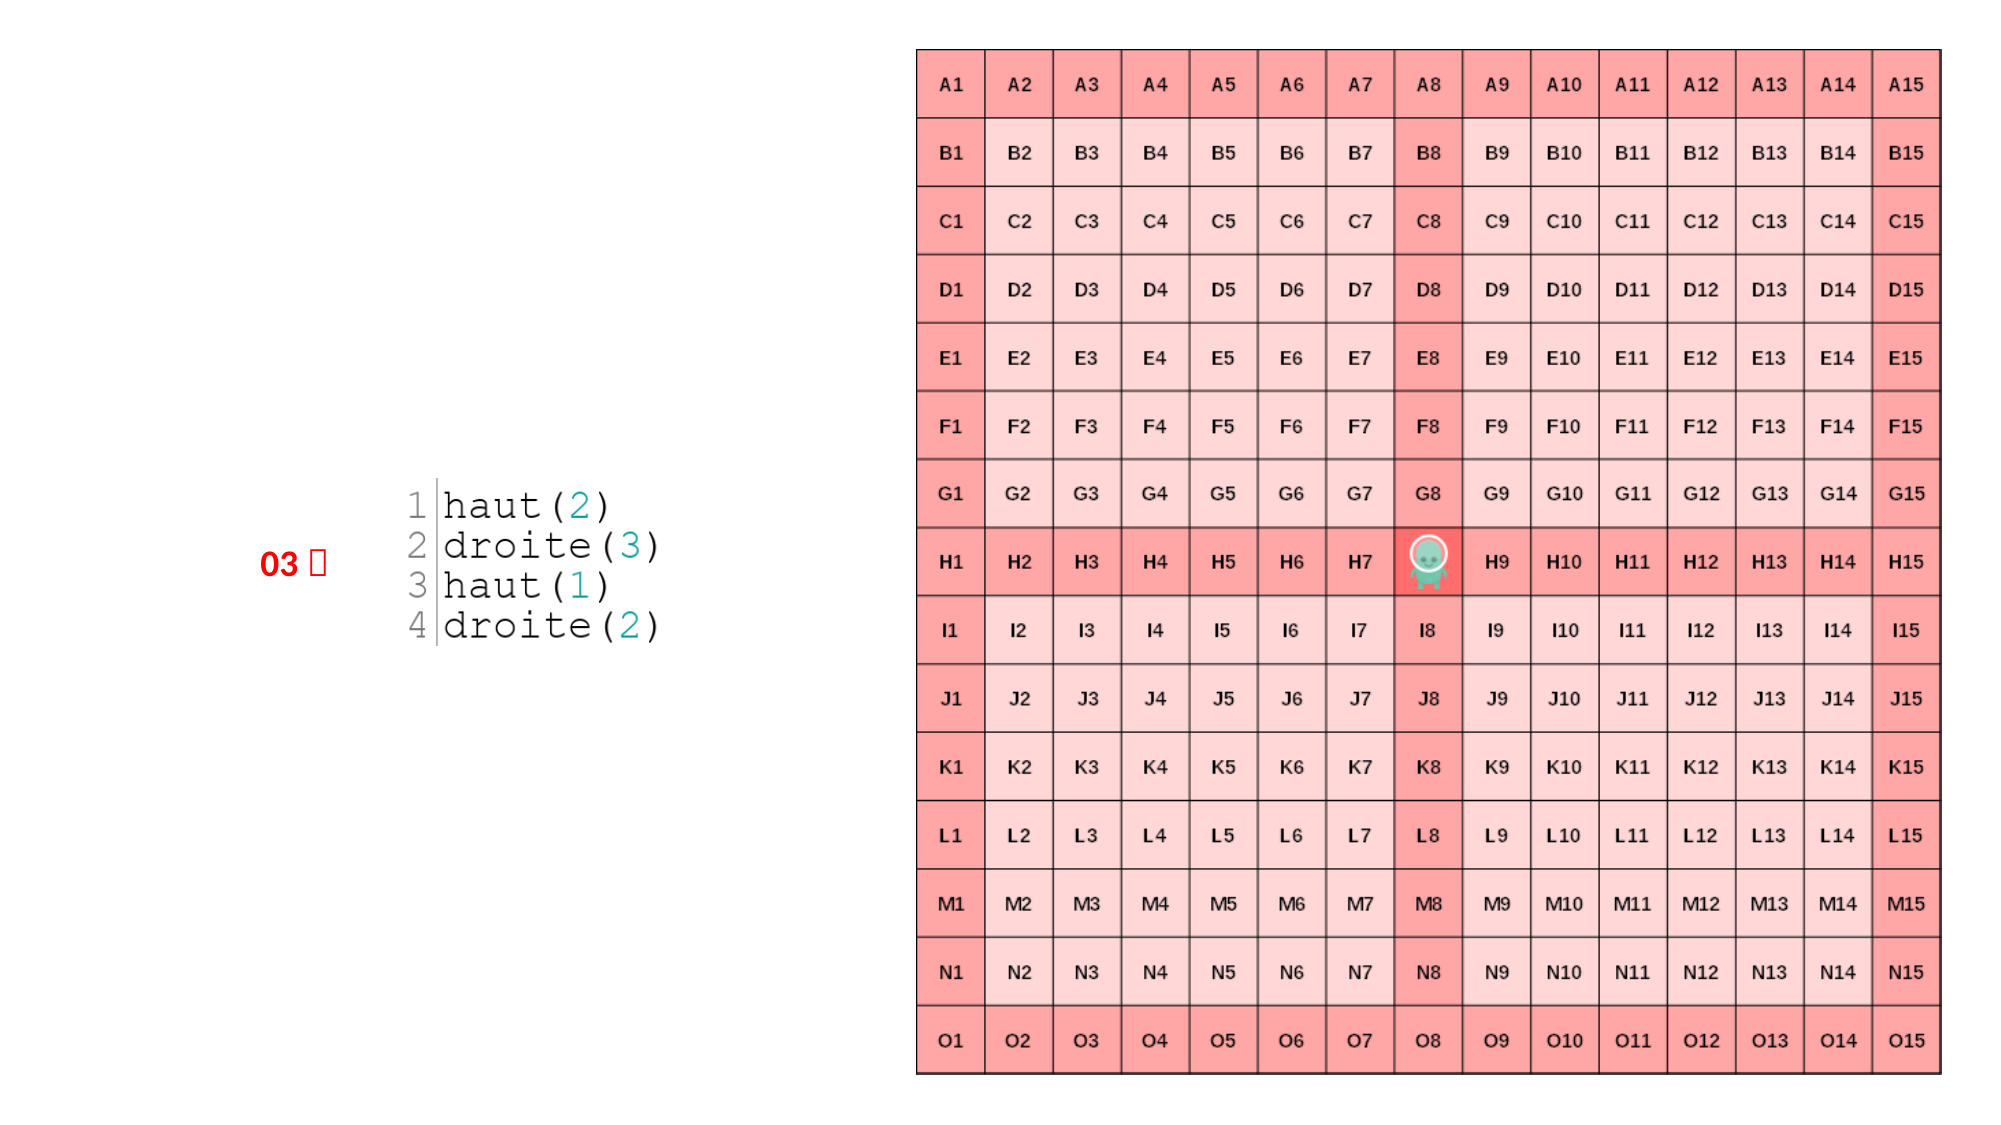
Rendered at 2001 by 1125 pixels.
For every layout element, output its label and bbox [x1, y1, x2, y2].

text_box [245, 478, 672, 646]
picture [916, 49, 1942, 1075]
